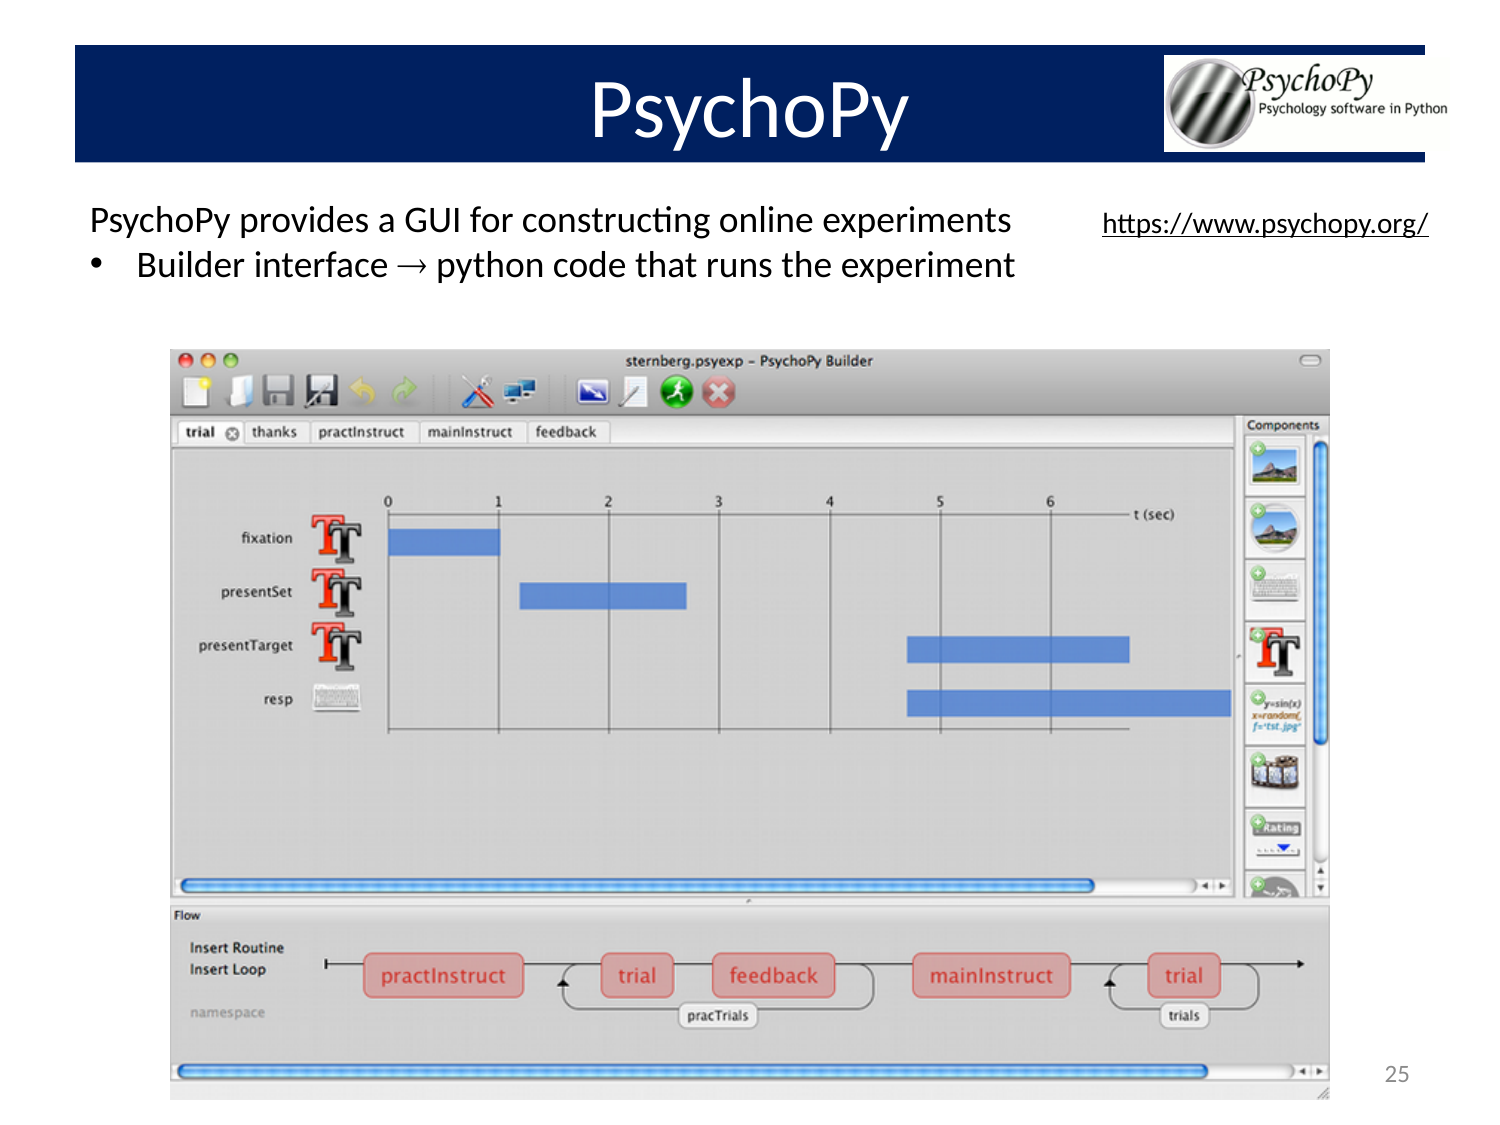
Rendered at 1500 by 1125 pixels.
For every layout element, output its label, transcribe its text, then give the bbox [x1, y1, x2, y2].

text_box PsychoPy provides a GUI for constructing online experiments Builder interface  python code that runs the experiment [74, 187, 1425, 293]
title PsychoPy [75, 45, 1425, 163]
slide_number 25 [1332, 1042, 1425, 1103]
picture [1164, 55, 1451, 153]
text_box https://www.psychopy.org/ [1087, 196, 1450, 247]
picture [170, 349, 1330, 1100]
